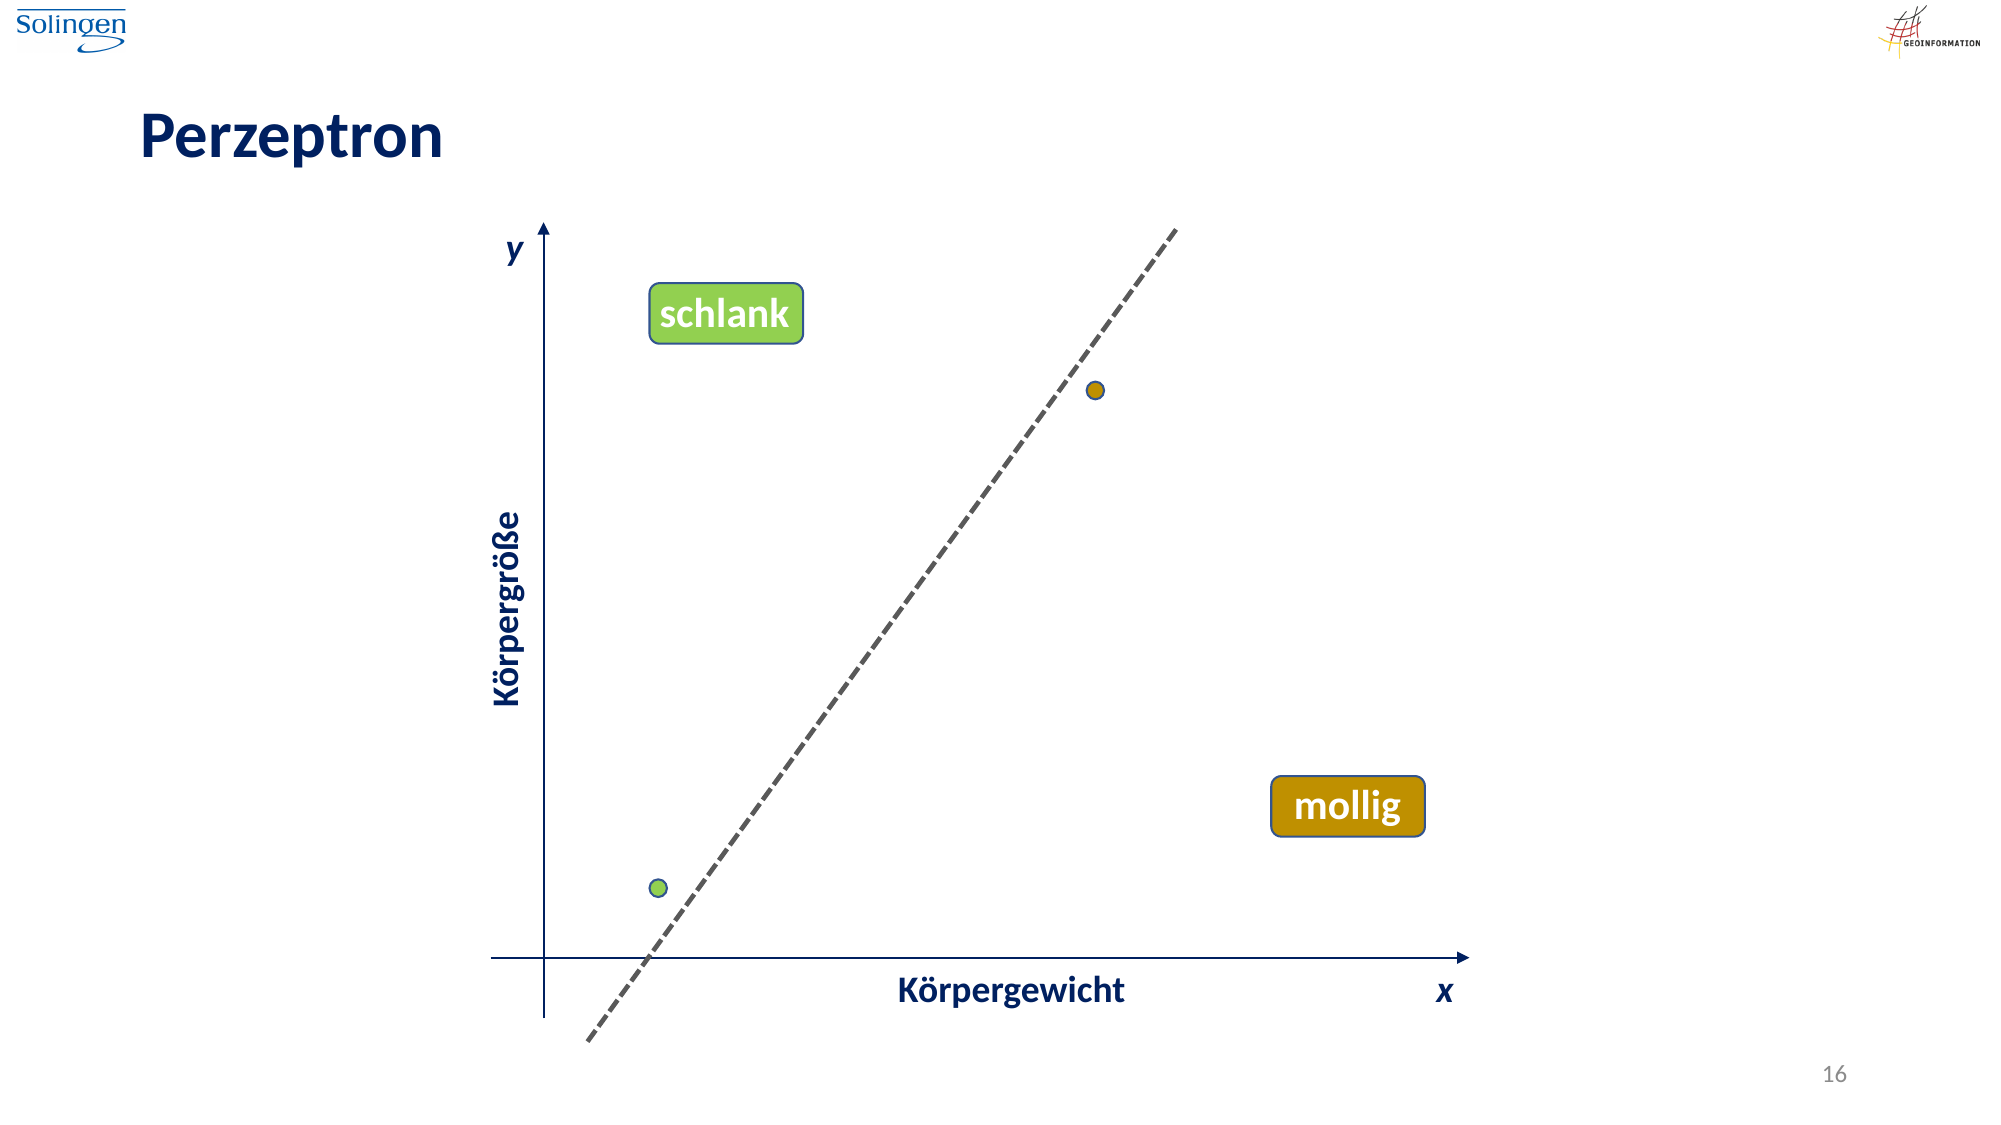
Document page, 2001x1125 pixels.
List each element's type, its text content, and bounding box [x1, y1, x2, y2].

text_box Perzeptron [125, 83, 745, 178]
picture [1878, 5, 1980, 59]
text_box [587, 227, 1178, 1042]
slide_number 16 [1412, 1042, 1863, 1103]
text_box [473, 215, 1470, 1019]
picture [17, 9, 126, 53]
